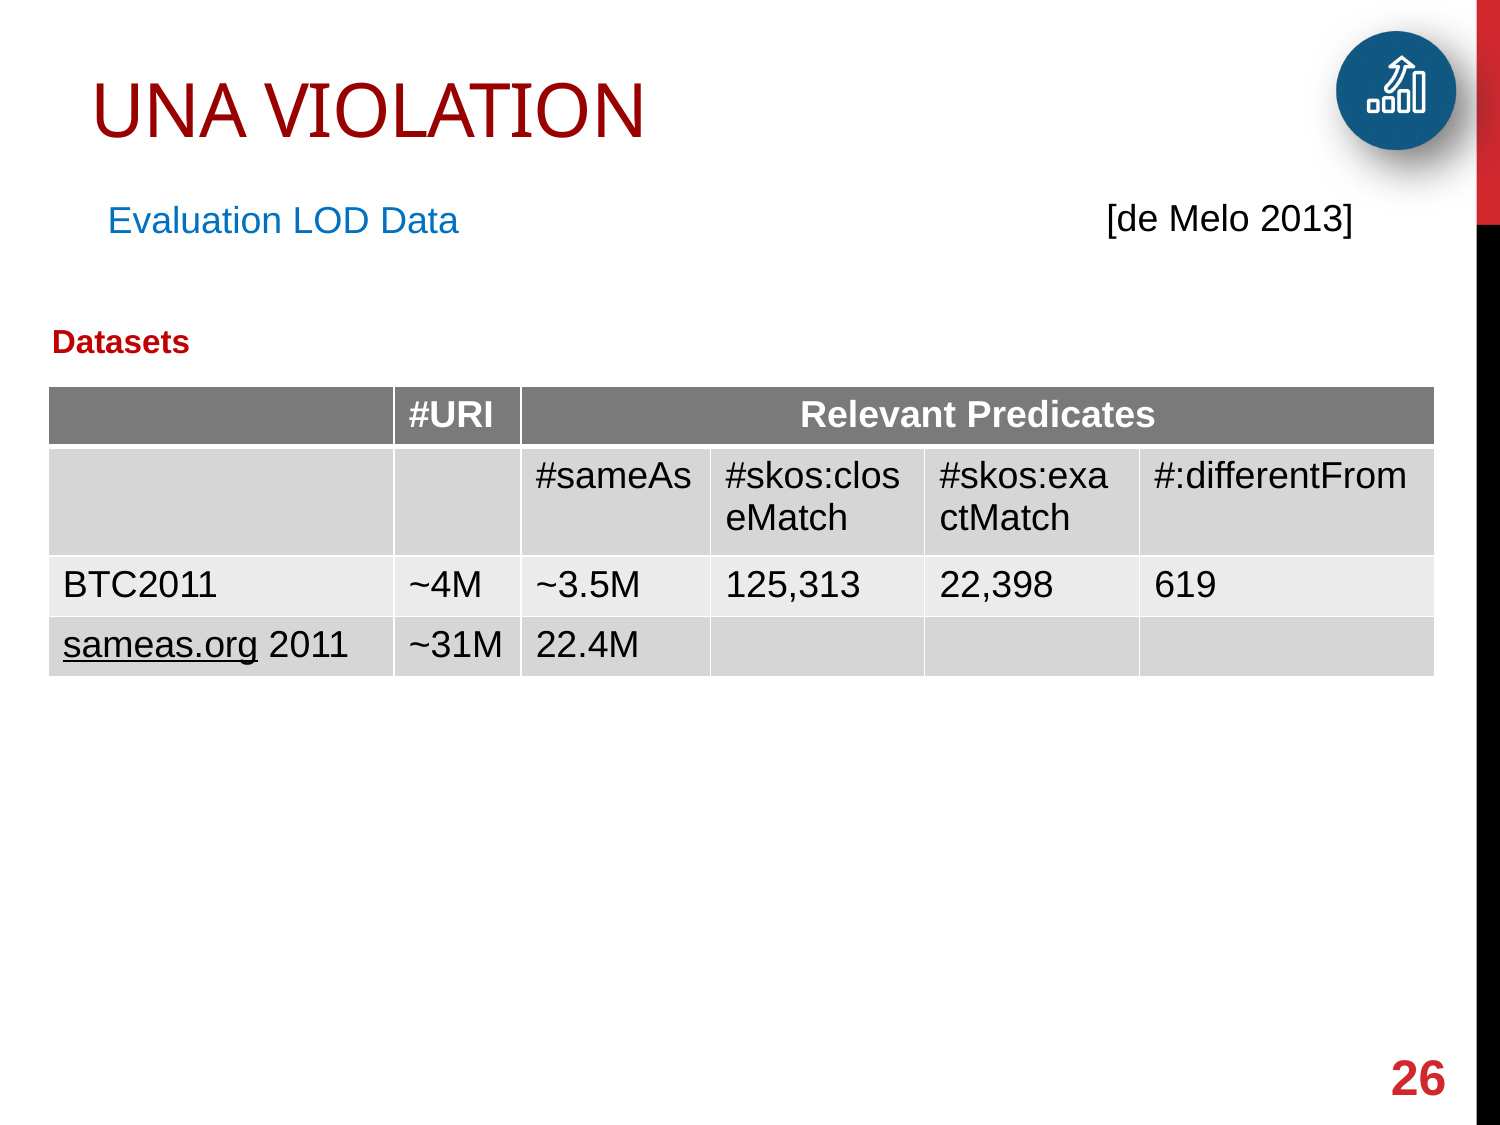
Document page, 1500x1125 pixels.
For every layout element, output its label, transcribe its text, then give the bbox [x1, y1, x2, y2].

table_cell #:differentFrom [1140, 449, 1434, 555]
picture [1316, 30, 1477, 151]
table_cell 22,398 [925, 557, 1139, 616]
title UNA violation [75, 25, 1288, 250]
table_cell [711, 617, 924, 676]
table_cell BTC2011 [49, 557, 393, 616]
table_cell #skos:exactMatch [925, 449, 1139, 555]
table_cell [1140, 617, 1434, 676]
table_cell [395, 449, 520, 555]
text_box Evaluation LOD Data [92, 188, 475, 249]
table_cell #sameAs [522, 449, 710, 555]
table_cell 22.4M [522, 617, 710, 676]
table_cell [49, 449, 393, 555]
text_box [1347, 186, 1369, 190]
table_header [49, 387, 393, 444]
slide_number 26 [1375, 1045, 1500, 1106]
table_cell sameas.org 2011 [49, 617, 393, 676]
table_cell 619 [1140, 557, 1434, 616]
table_header #URI [395, 387, 520, 444]
table_cell ~31M [395, 617, 520, 676]
list Datasets [36, 312, 681, 1076]
table_cell ~4M [395, 557, 520, 616]
text_box [de Melo 2013] [1091, 186, 1369, 247]
table_cell [925, 617, 1139, 676]
table_header Relevant Predicates [522, 387, 1434, 444]
table_cell #skos:closeMatch [711, 449, 924, 555]
table_cell ~3.5M [522, 557, 710, 616]
table_cell 125,313 [711, 557, 924, 616]
